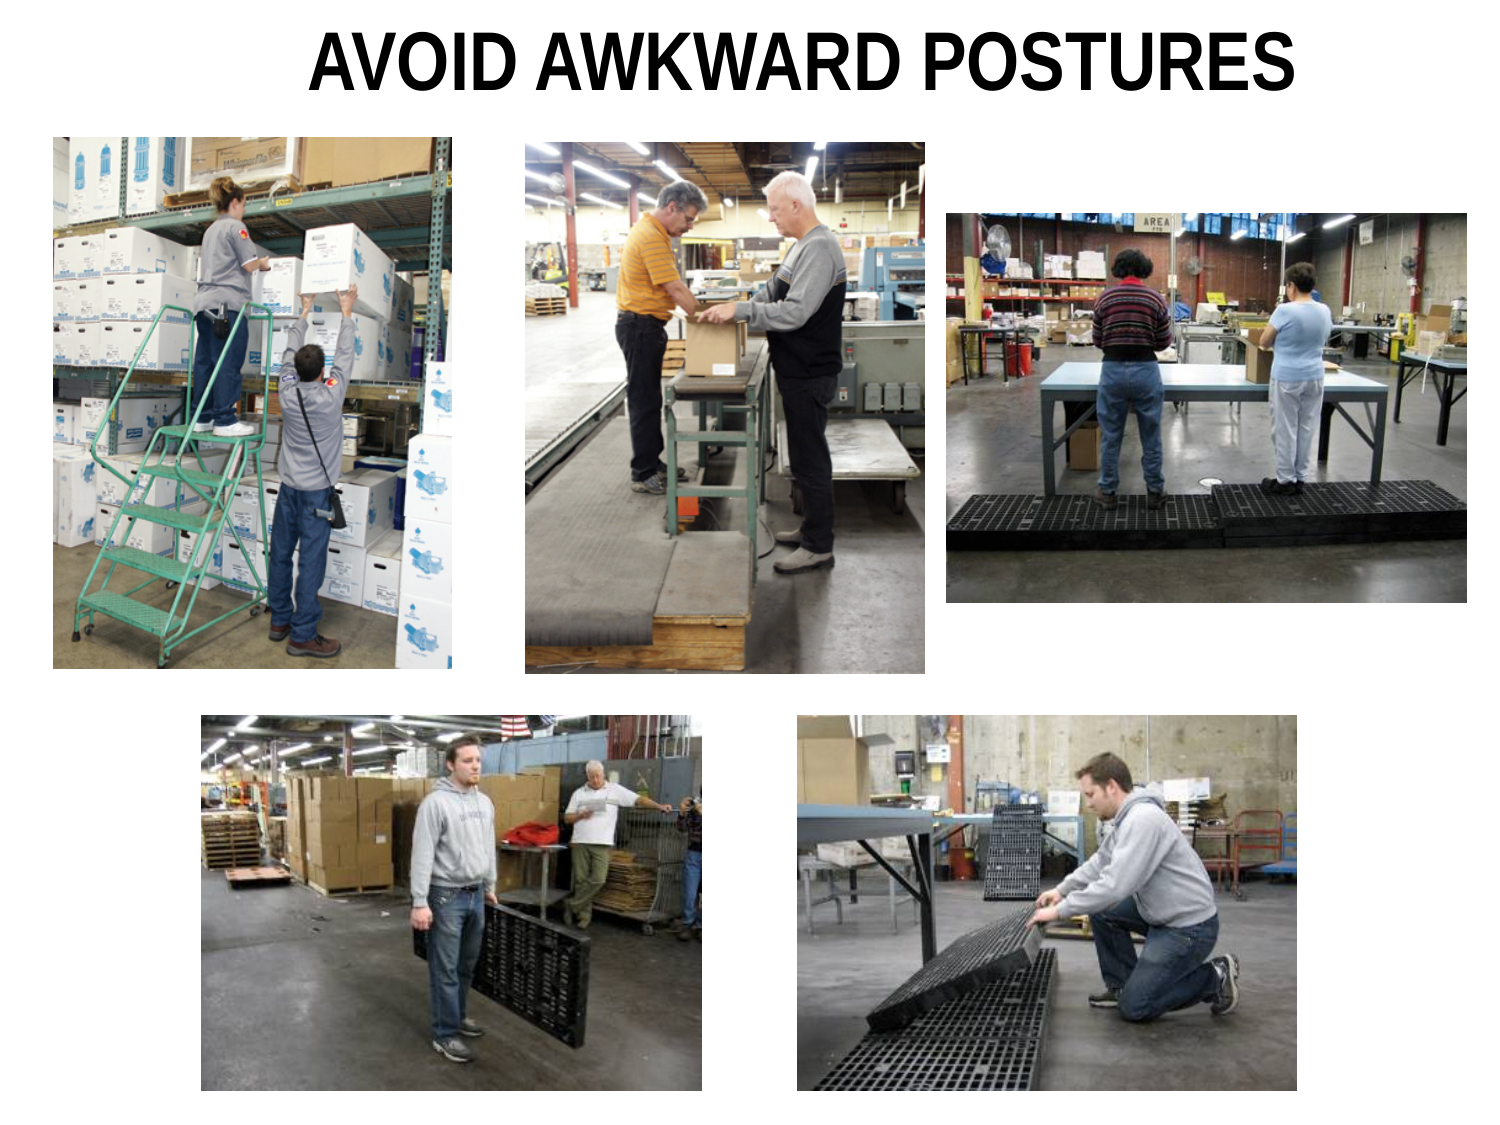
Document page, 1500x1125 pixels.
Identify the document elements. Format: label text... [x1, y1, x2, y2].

picture [52, 137, 452, 669]
picture [201, 715, 702, 1091]
picture [797, 715, 1297, 1091]
picture [525, 142, 925, 674]
picture [946, 213, 1467, 604]
text_box AVOID AWKWARD POSTURES [4, 0, 1500, 175]
